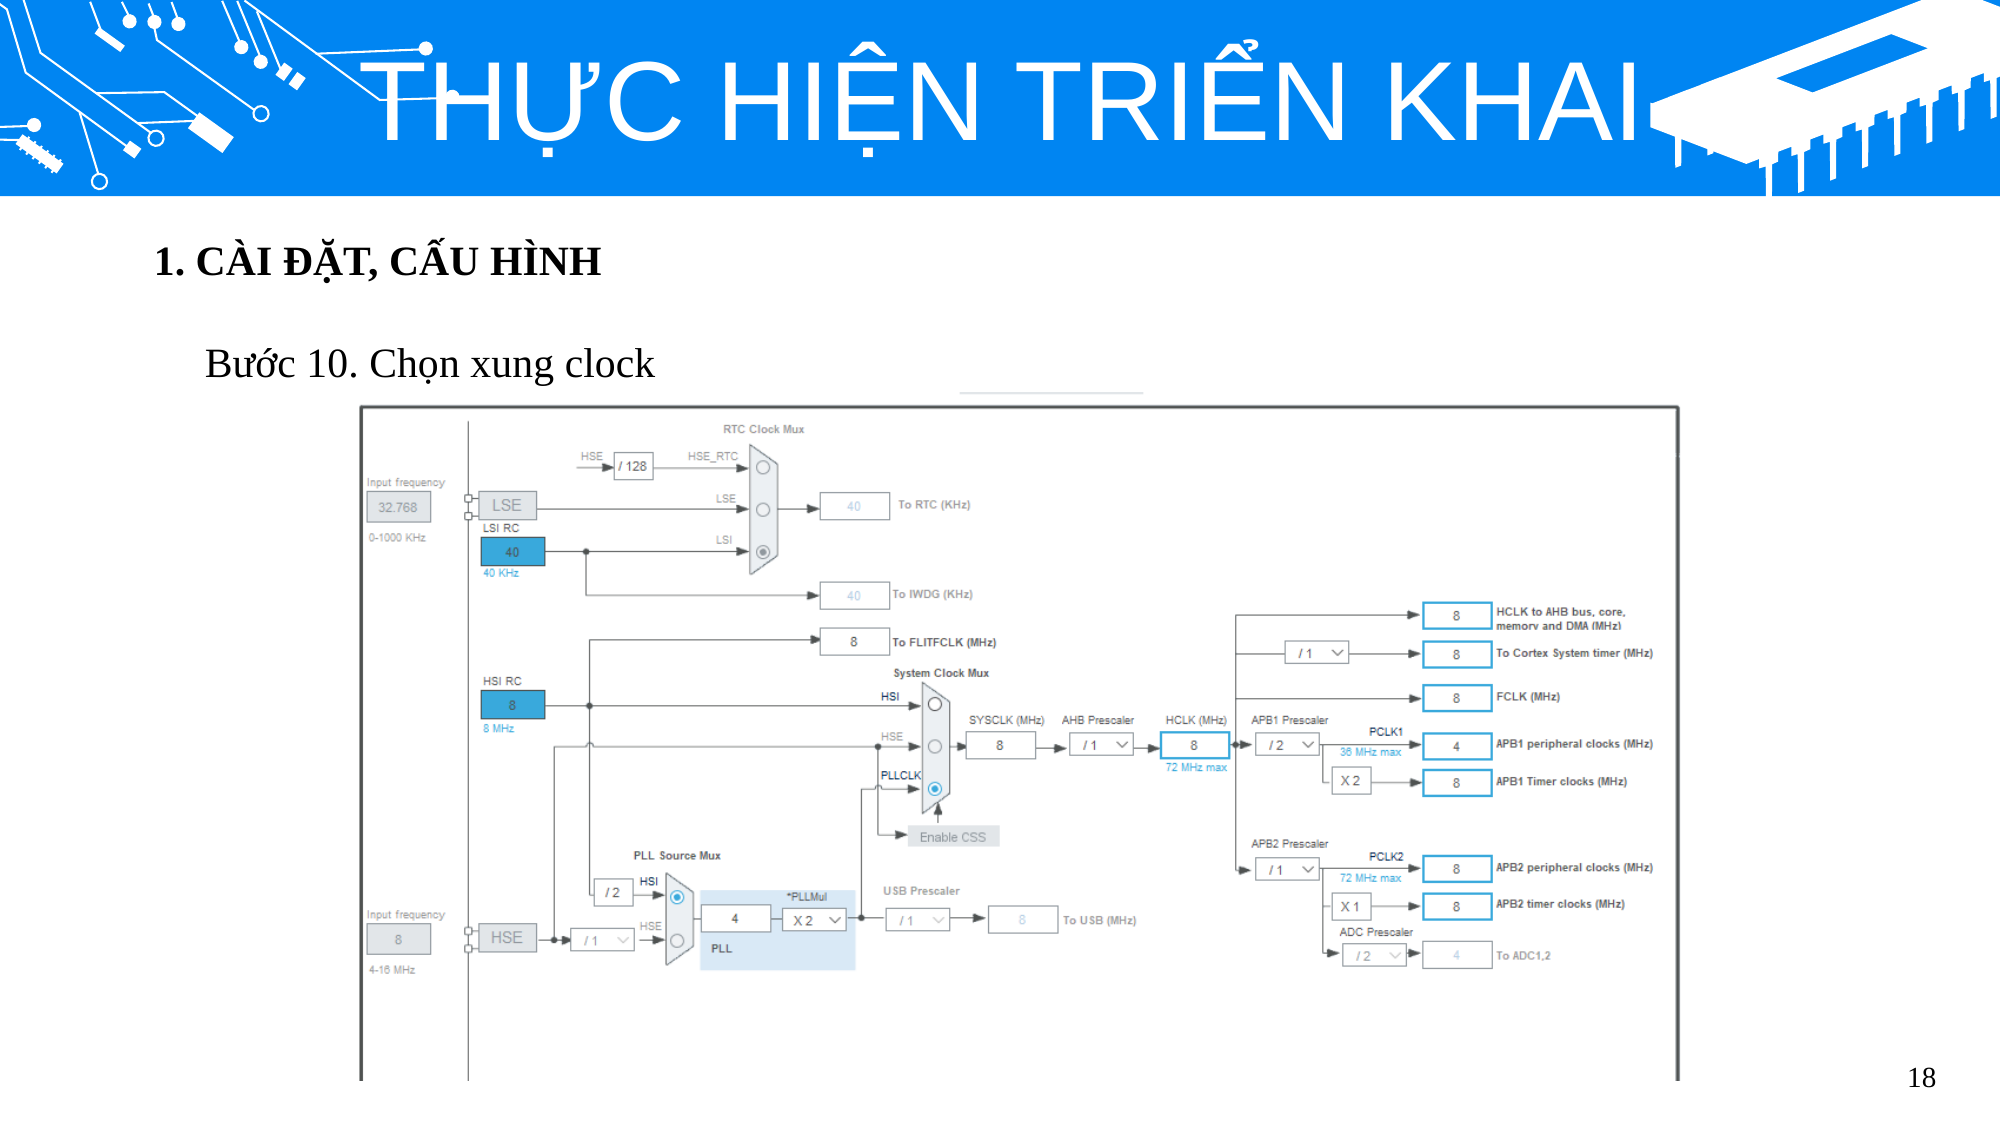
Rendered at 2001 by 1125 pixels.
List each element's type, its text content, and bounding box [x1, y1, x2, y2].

list THỰC HIỆN TRIỂN KHAI [53, 44, 1952, 164]
text_box 18 [1501, 1050, 1952, 1111]
text_box 1. CÀI ĐẶT, CẤU HÌNH [139, 226, 618, 292]
text_box Bước 10. Chọn xung clock [190, 328, 671, 394]
picture [336, 392, 1706, 1081]
